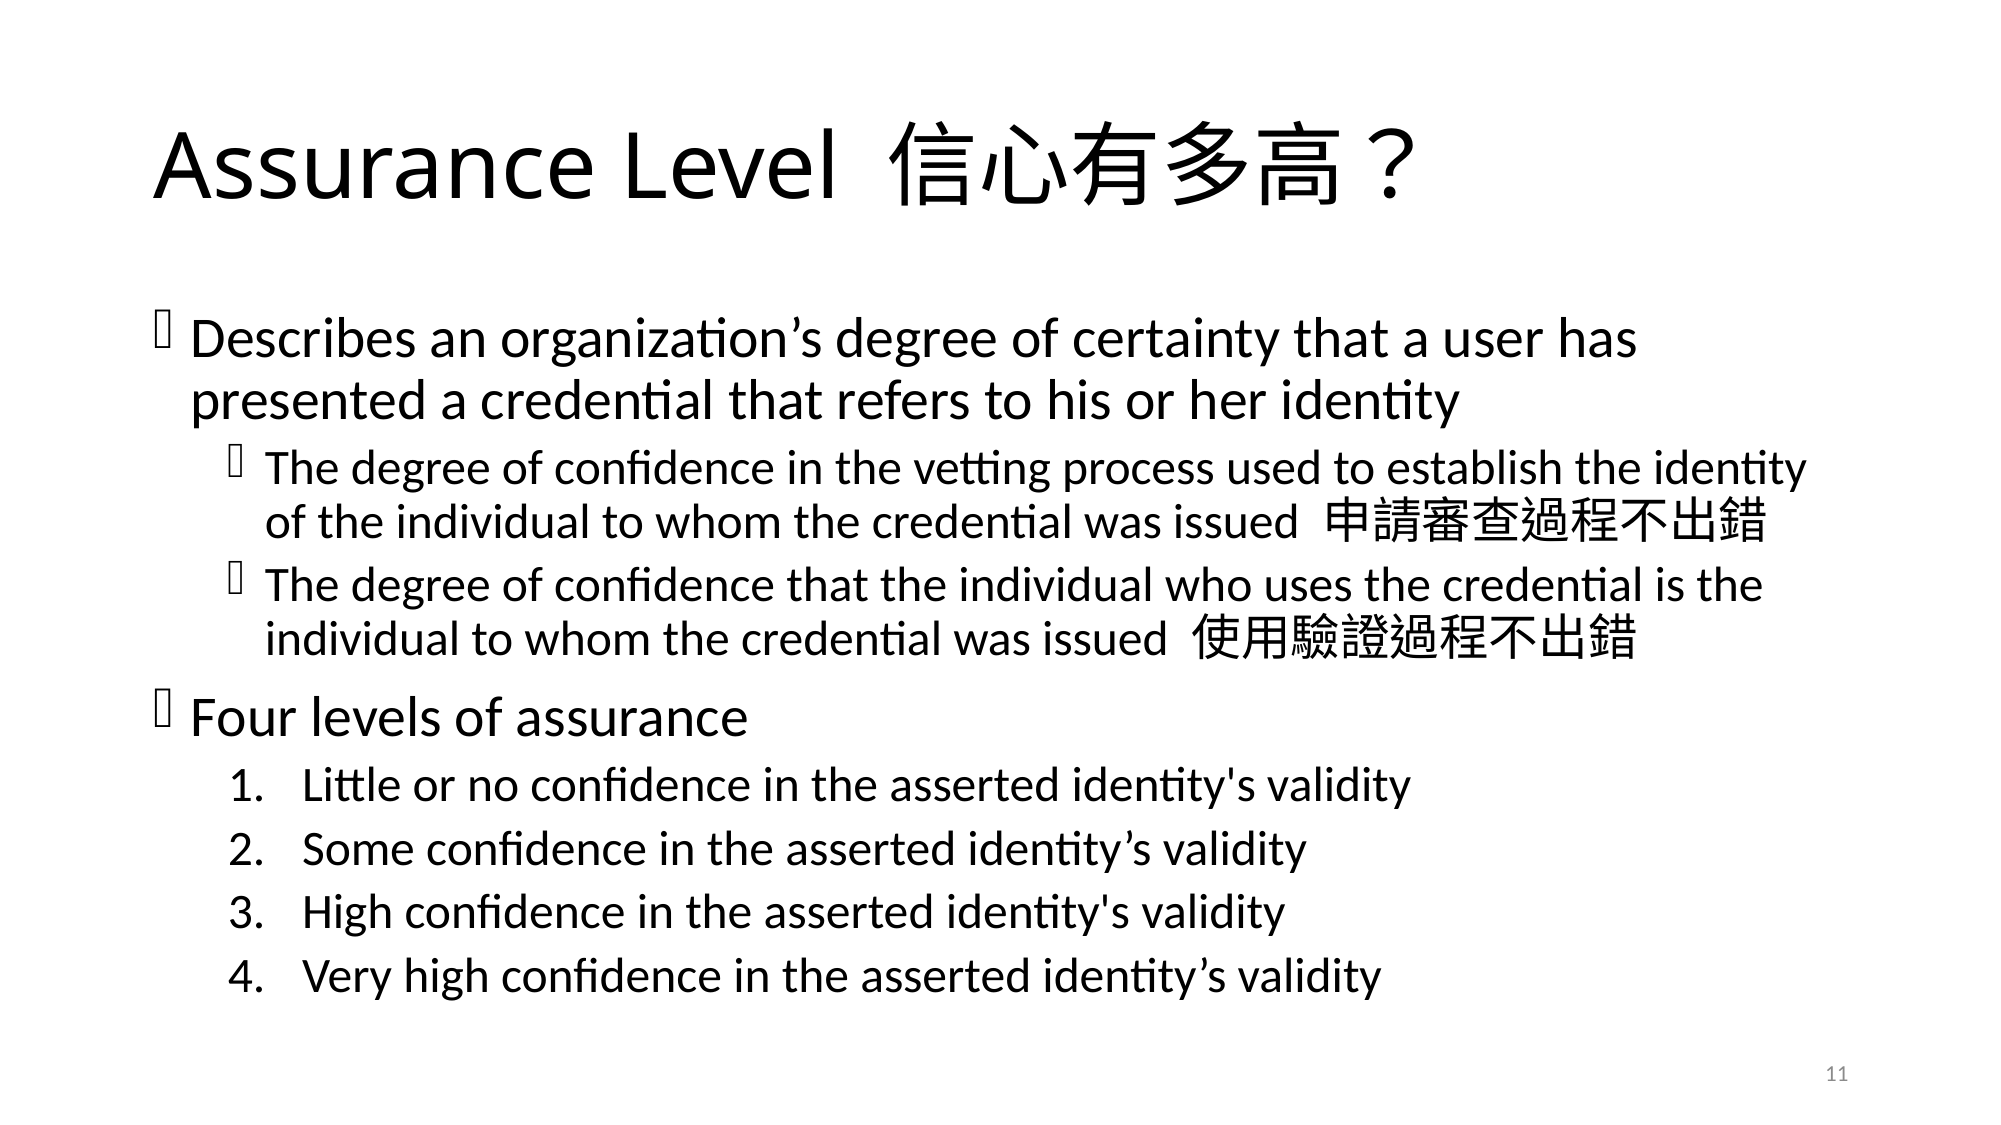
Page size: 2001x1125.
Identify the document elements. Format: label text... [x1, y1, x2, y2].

slide_number 11 [1413, 1042, 1864, 1103]
list Describes an organization’s degree of certainty that a user has presented a credential that refers to his or her identity The degree of confidence in the vetting process used to establish the identity of the individual to whom the credential was issued 申請審查過程不出錯 The degree of confidence that the individual who uses the credential is the individual to whom the credential was issued 使用驗證過程不出錯 Four levels of assurance Little or no confidence in the asserted identity's validity Some confidence in the asserted identity’s validity High confidence in the asserted identity's validity Very high confidence in the asserted identity’s validity [138, 299, 1864, 1014]
title Assurance Level 信心有多高？ [138, 60, 1864, 278]
